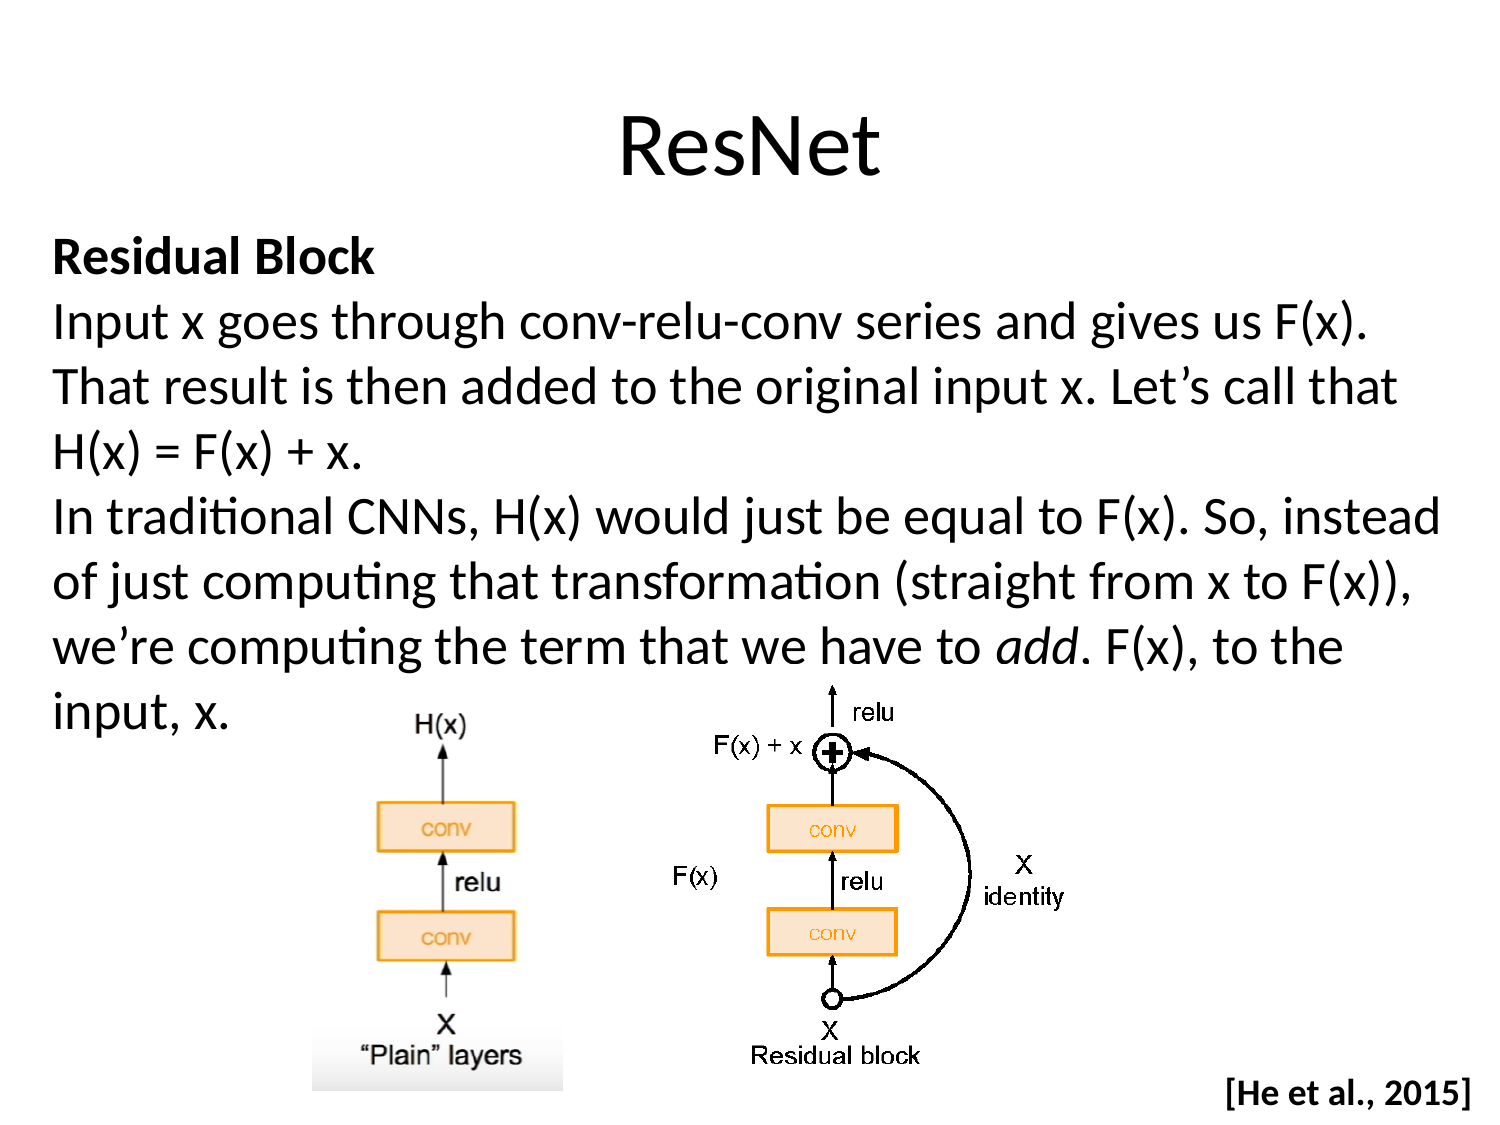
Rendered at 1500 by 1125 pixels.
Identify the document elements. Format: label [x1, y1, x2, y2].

picture [312, 690, 563, 1092]
list [37, 212, 1488, 993]
title [75, 45, 1425, 212]
picture [649, 663, 1101, 1101]
text_box [1201, 1060, 1488, 1121]
